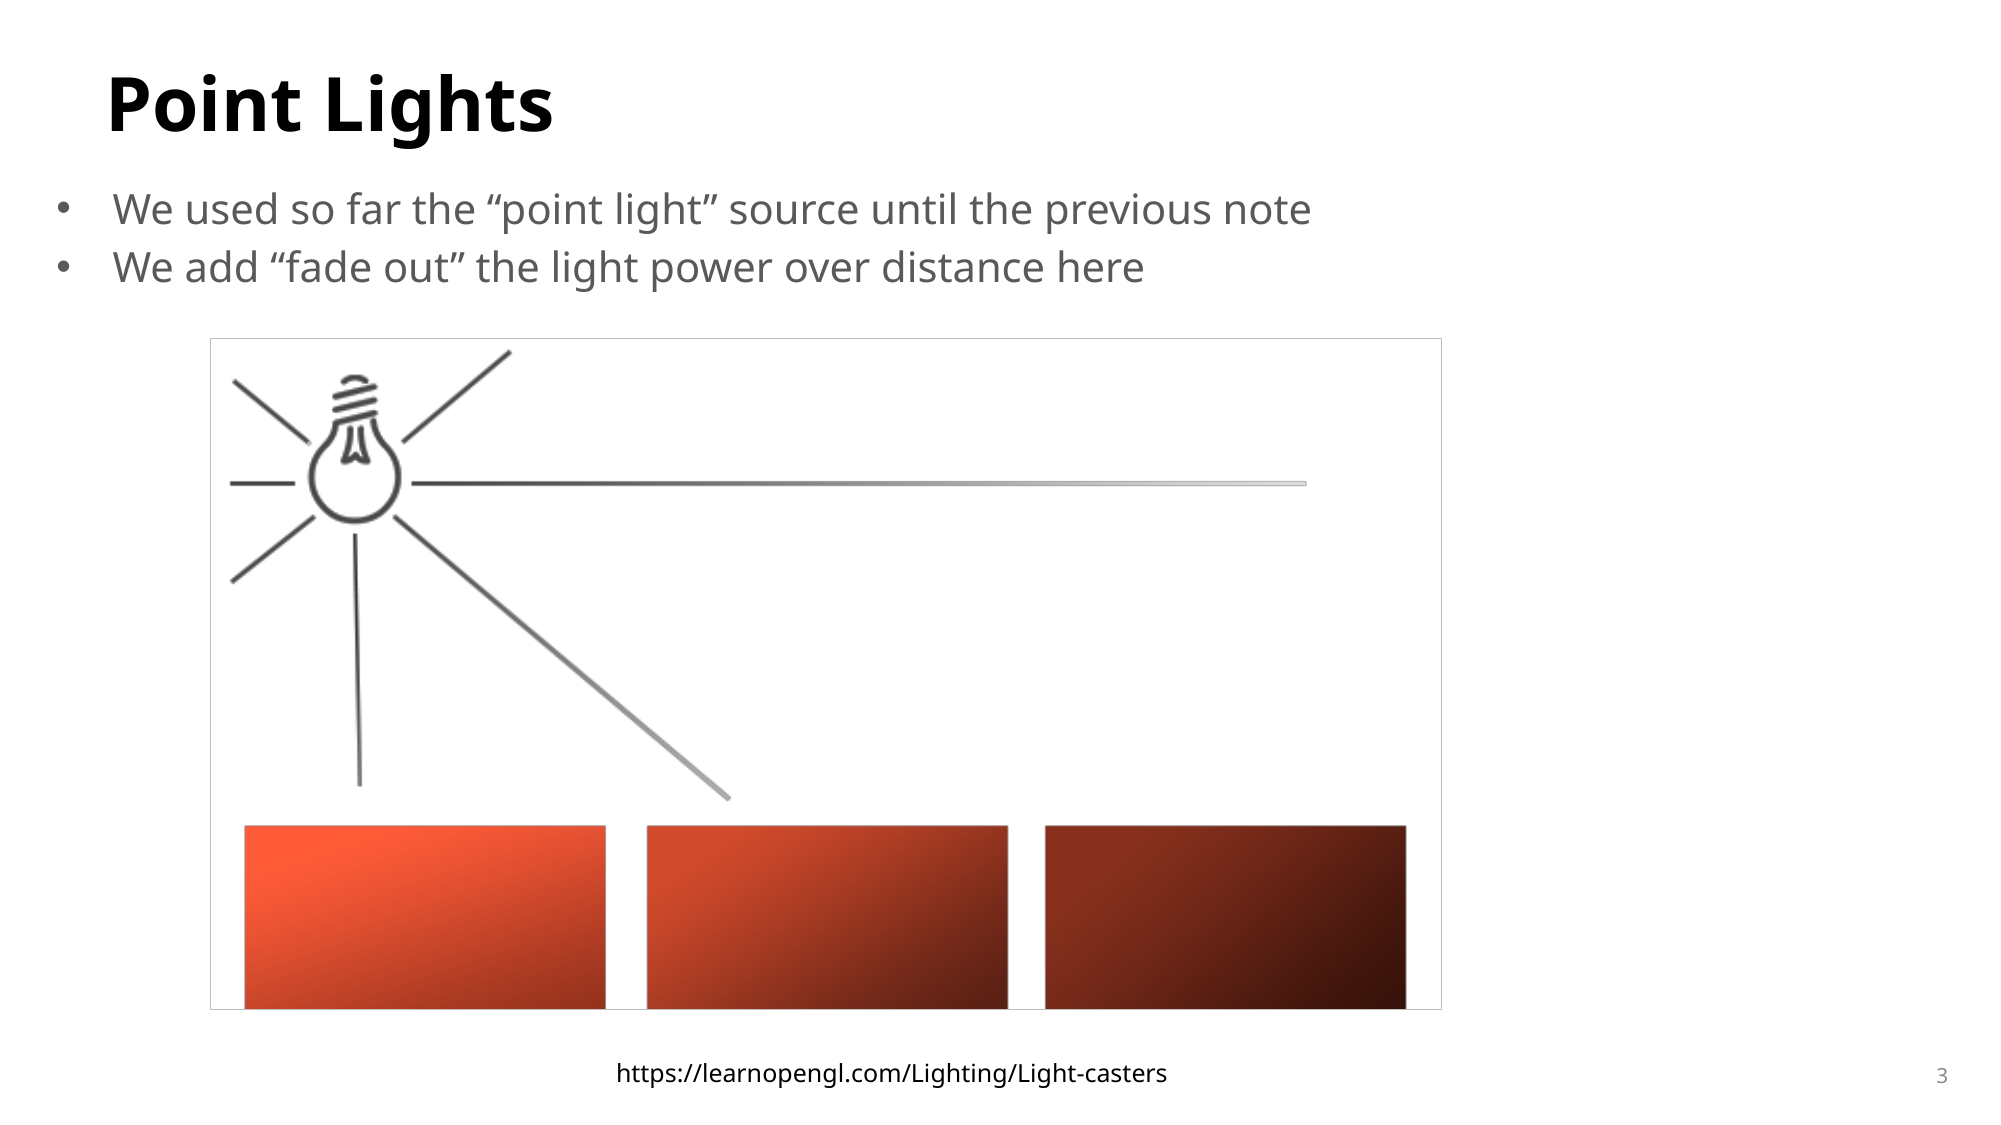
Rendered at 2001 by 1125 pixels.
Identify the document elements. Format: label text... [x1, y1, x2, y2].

list We used so far the “point light” source until the previous note We add “fade out” the light power over distance here [41, 174, 1967, 339]
text_box https://learnopengl.com/Lighting/Light-casters [601, 1050, 1184, 1095]
picture [209, 338, 1442, 1010]
title Point Lights [90, 42, 1902, 161]
slide_number 3 [1901, 1046, 1964, 1107]
